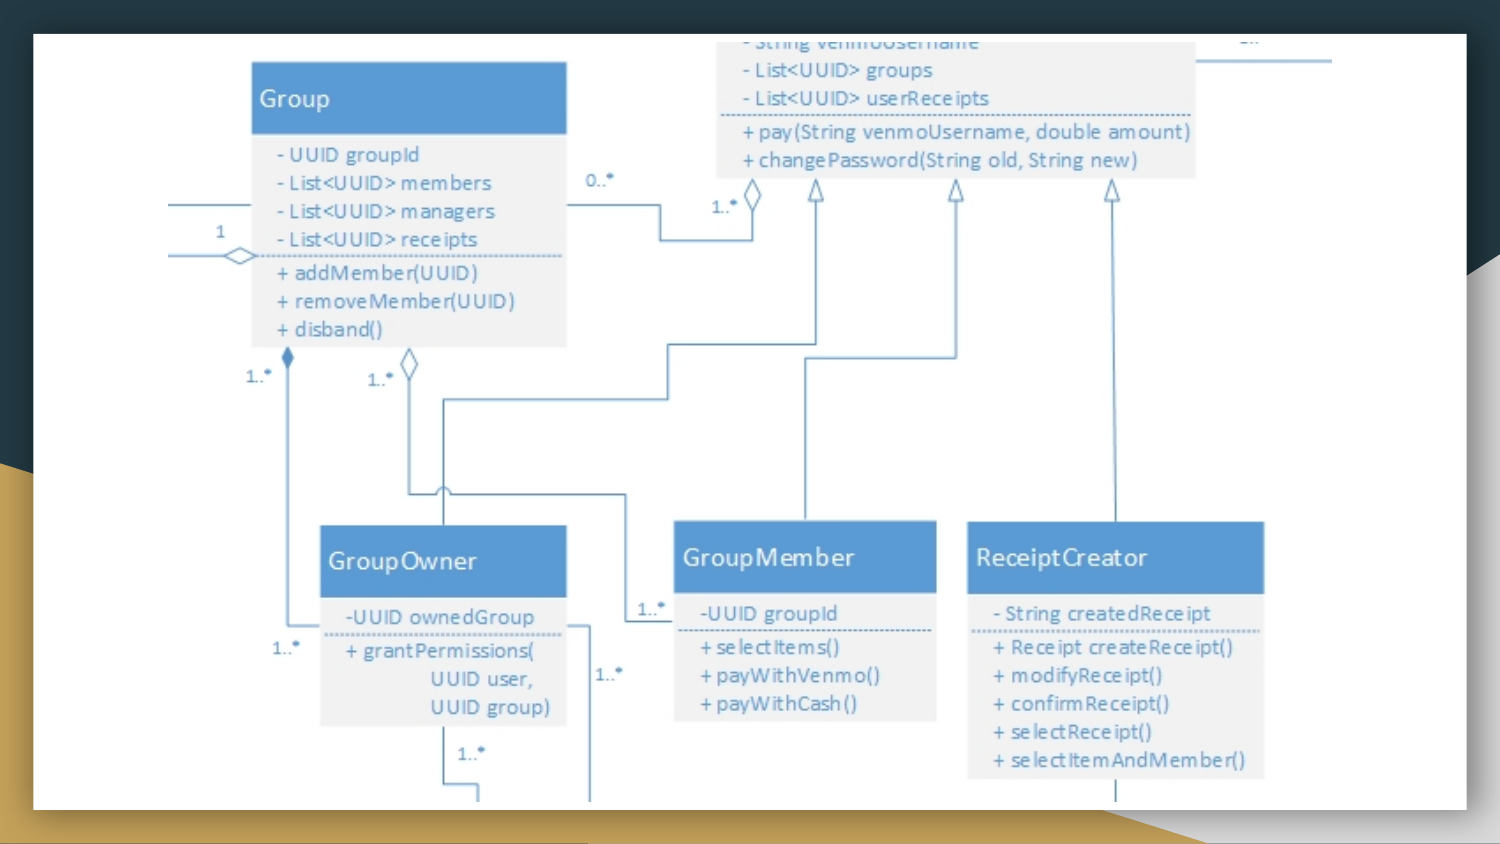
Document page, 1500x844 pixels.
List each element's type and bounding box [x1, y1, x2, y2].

picture [167, 41, 1333, 802]
